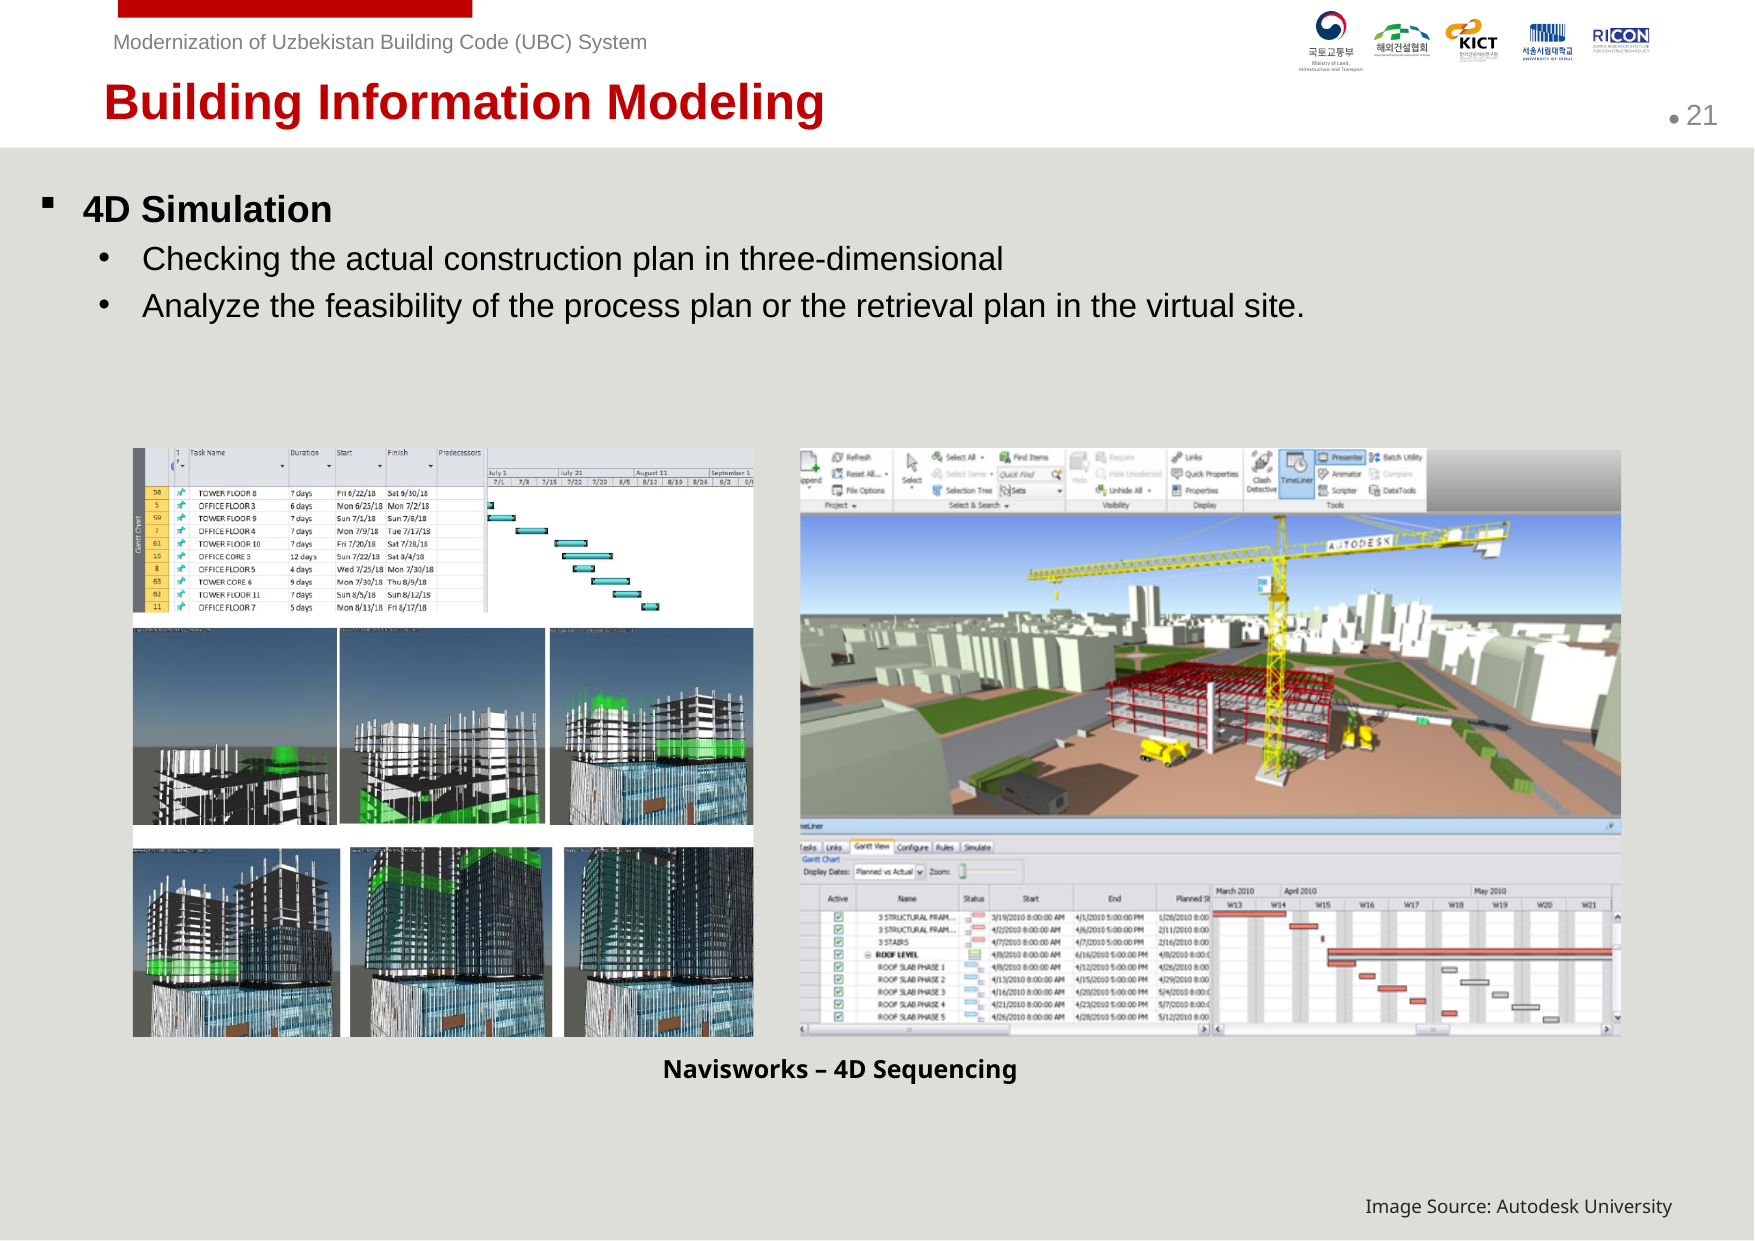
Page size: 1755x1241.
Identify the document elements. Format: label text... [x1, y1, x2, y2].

text_box Image Source: Autodesk University [770, 1187, 1687, 1225]
picture [1508, 10, 1687, 70]
picture [1443, 15, 1503, 66]
picture [1372, 20, 1432, 61]
list 4D Simulation Checking the actual construction plan in three-dimensional Analyze the feasibility of the process plan or the retrieval plan in the virtual site. [22, 176, 1755, 1208]
picture [1296, 5, 1366, 69]
list Building Information Modeling [82, 65, 1654, 133]
picture [132, 448, 754, 1038]
picture [800, 448, 1622, 1037]
text_box Navisworks – 4D Sequencing [534, 1037, 1147, 1100]
